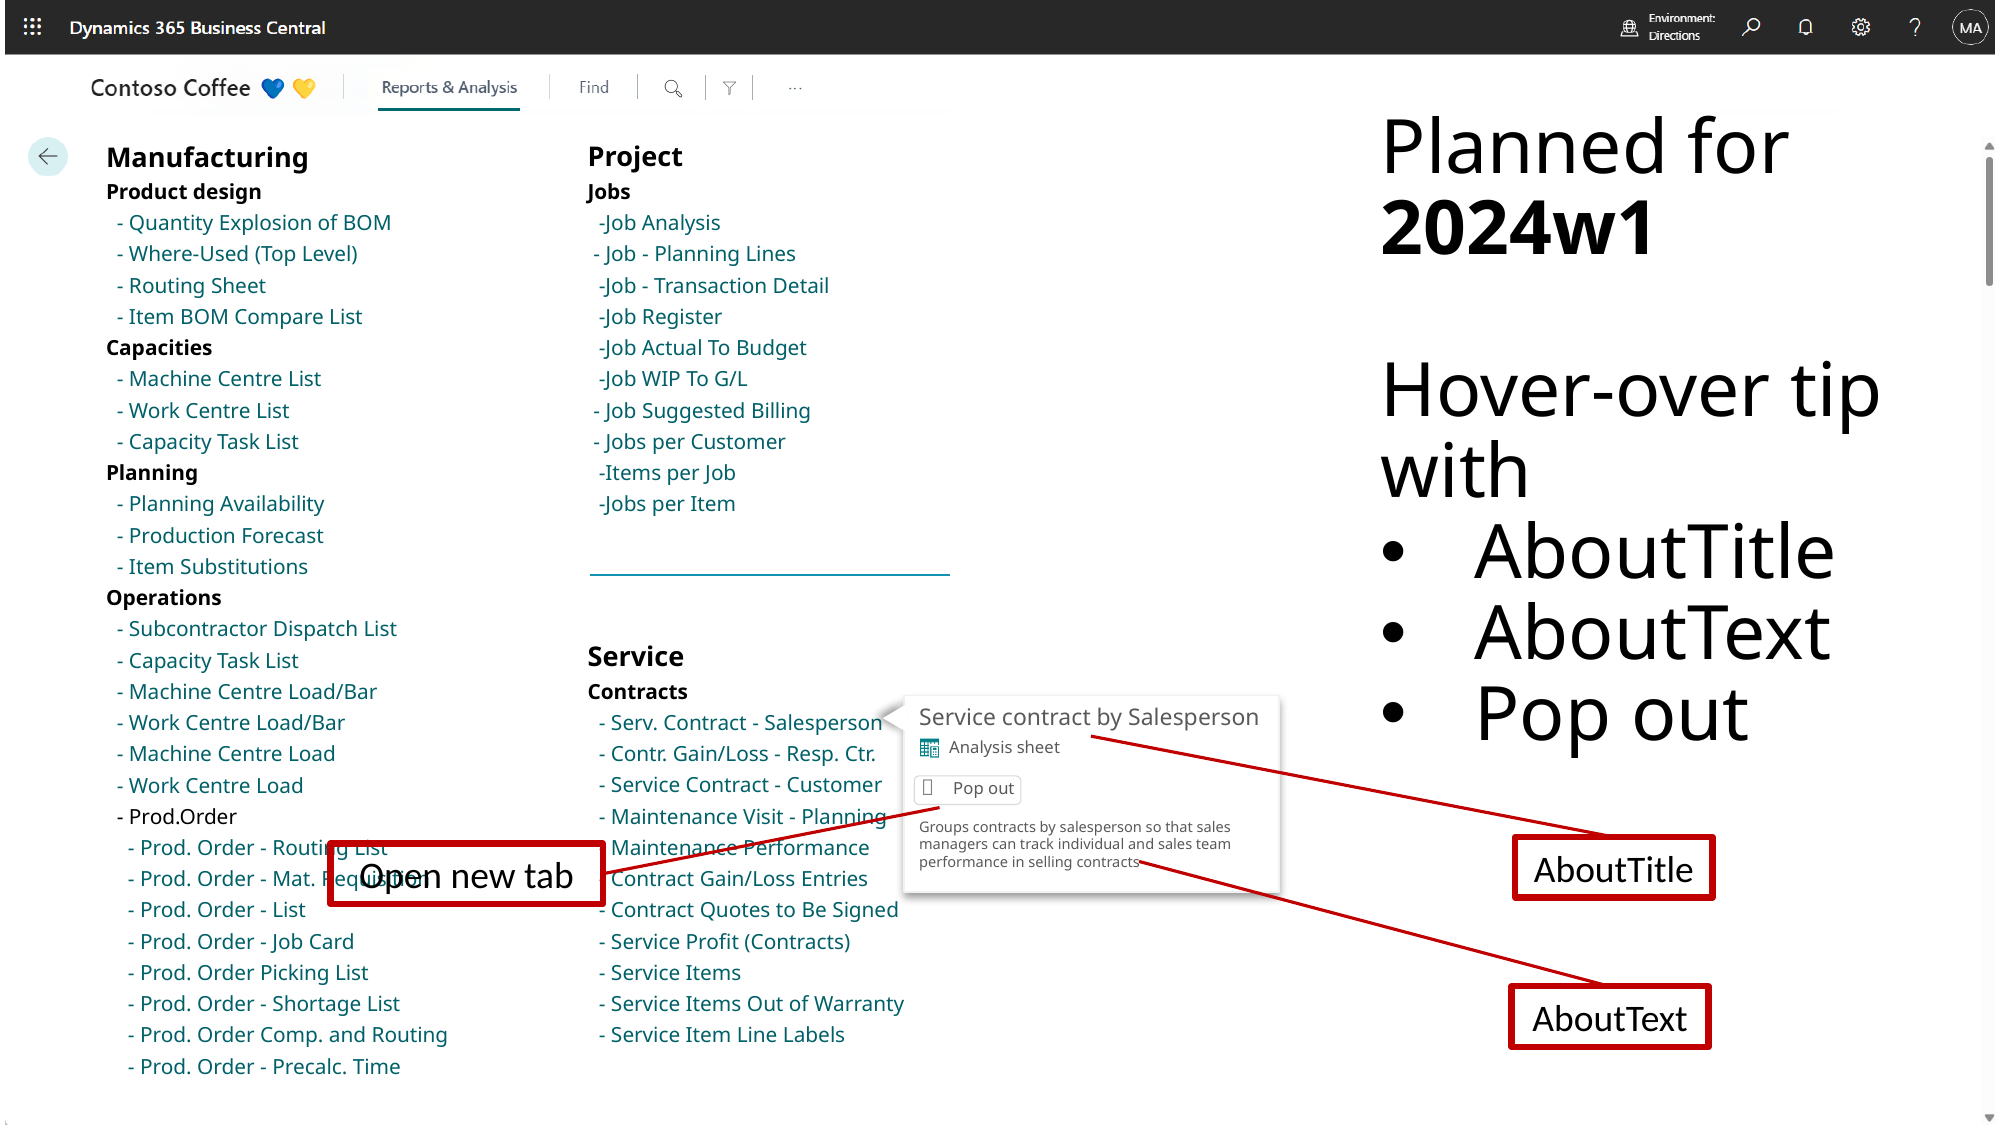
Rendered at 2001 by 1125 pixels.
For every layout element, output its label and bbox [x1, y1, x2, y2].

text_box [1138, 861, 1611, 987]
text_box [1090, 735, 1615, 838]
picture [4, 0, 1996, 1125]
text_box [602, 809, 940, 874]
text_box [710, 69, 744, 110]
text_box [655, 71, 689, 103]
text_box [904, 695, 1280, 893]
